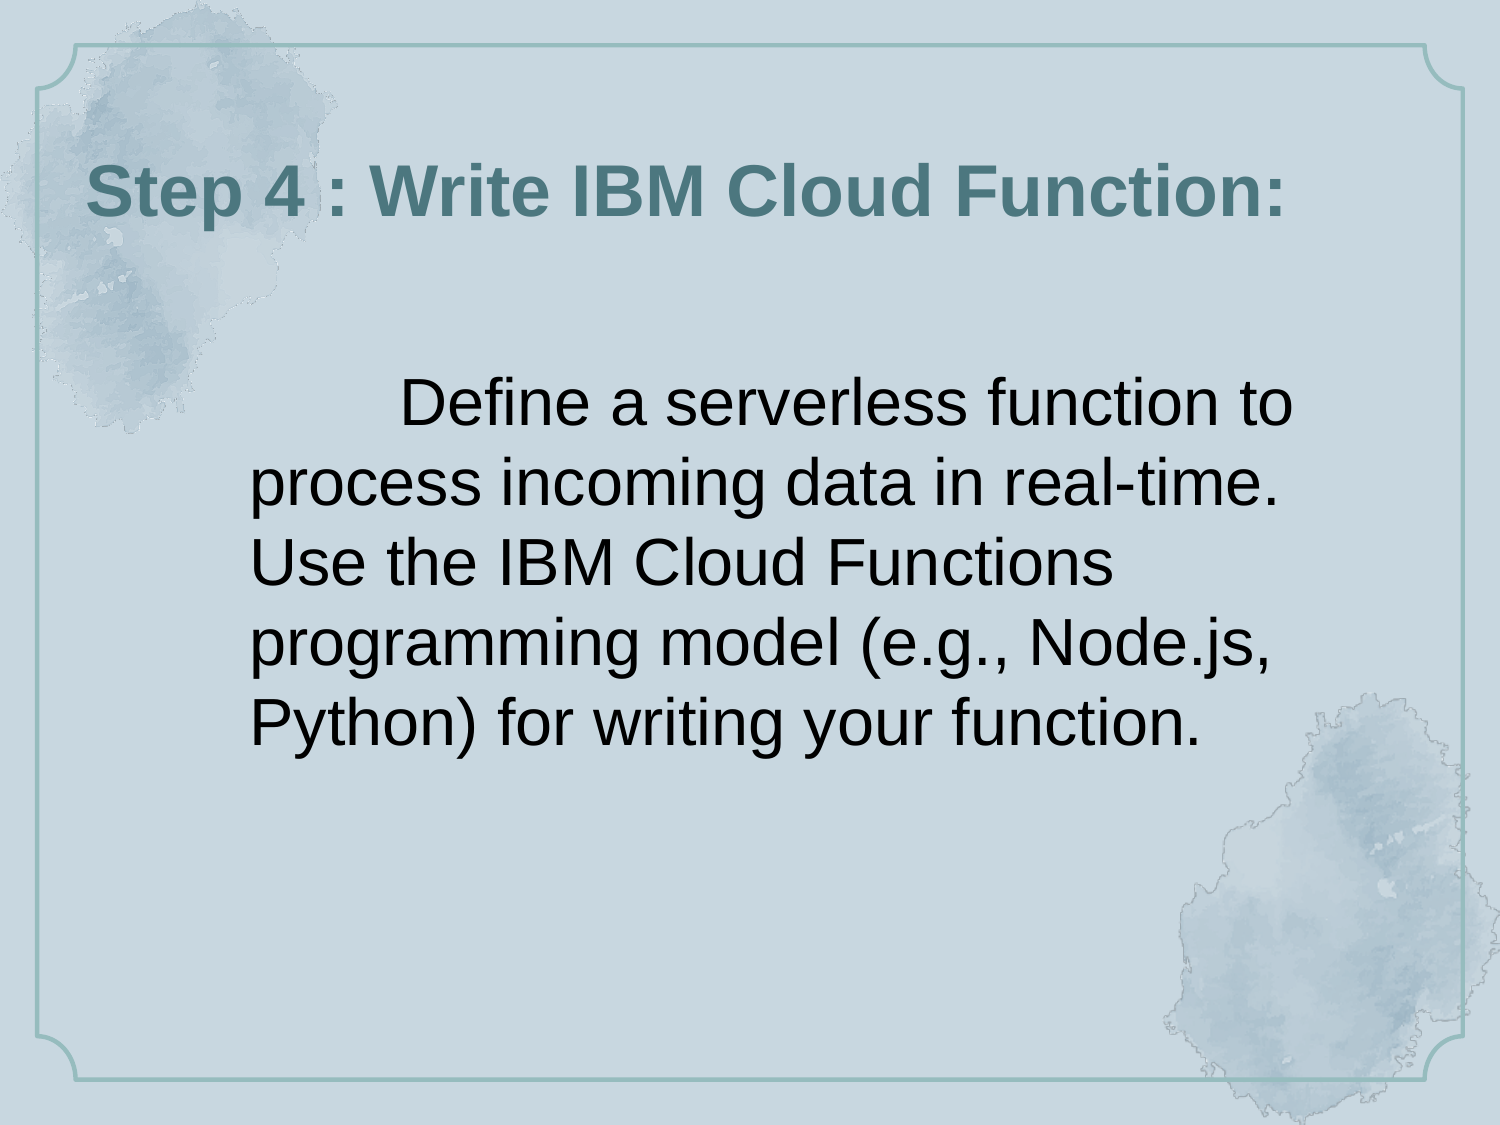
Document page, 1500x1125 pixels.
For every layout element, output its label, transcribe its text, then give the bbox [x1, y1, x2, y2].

title Step 4 : Write IBM Cloud Function: [70, 93, 1421, 282]
text_box Define a serverless function to process incoming data in real-time. Use the IBM Cloud Functions programming model (e.g., Node.js, Python) for writing your function. [234, 351, 1336, 846]
